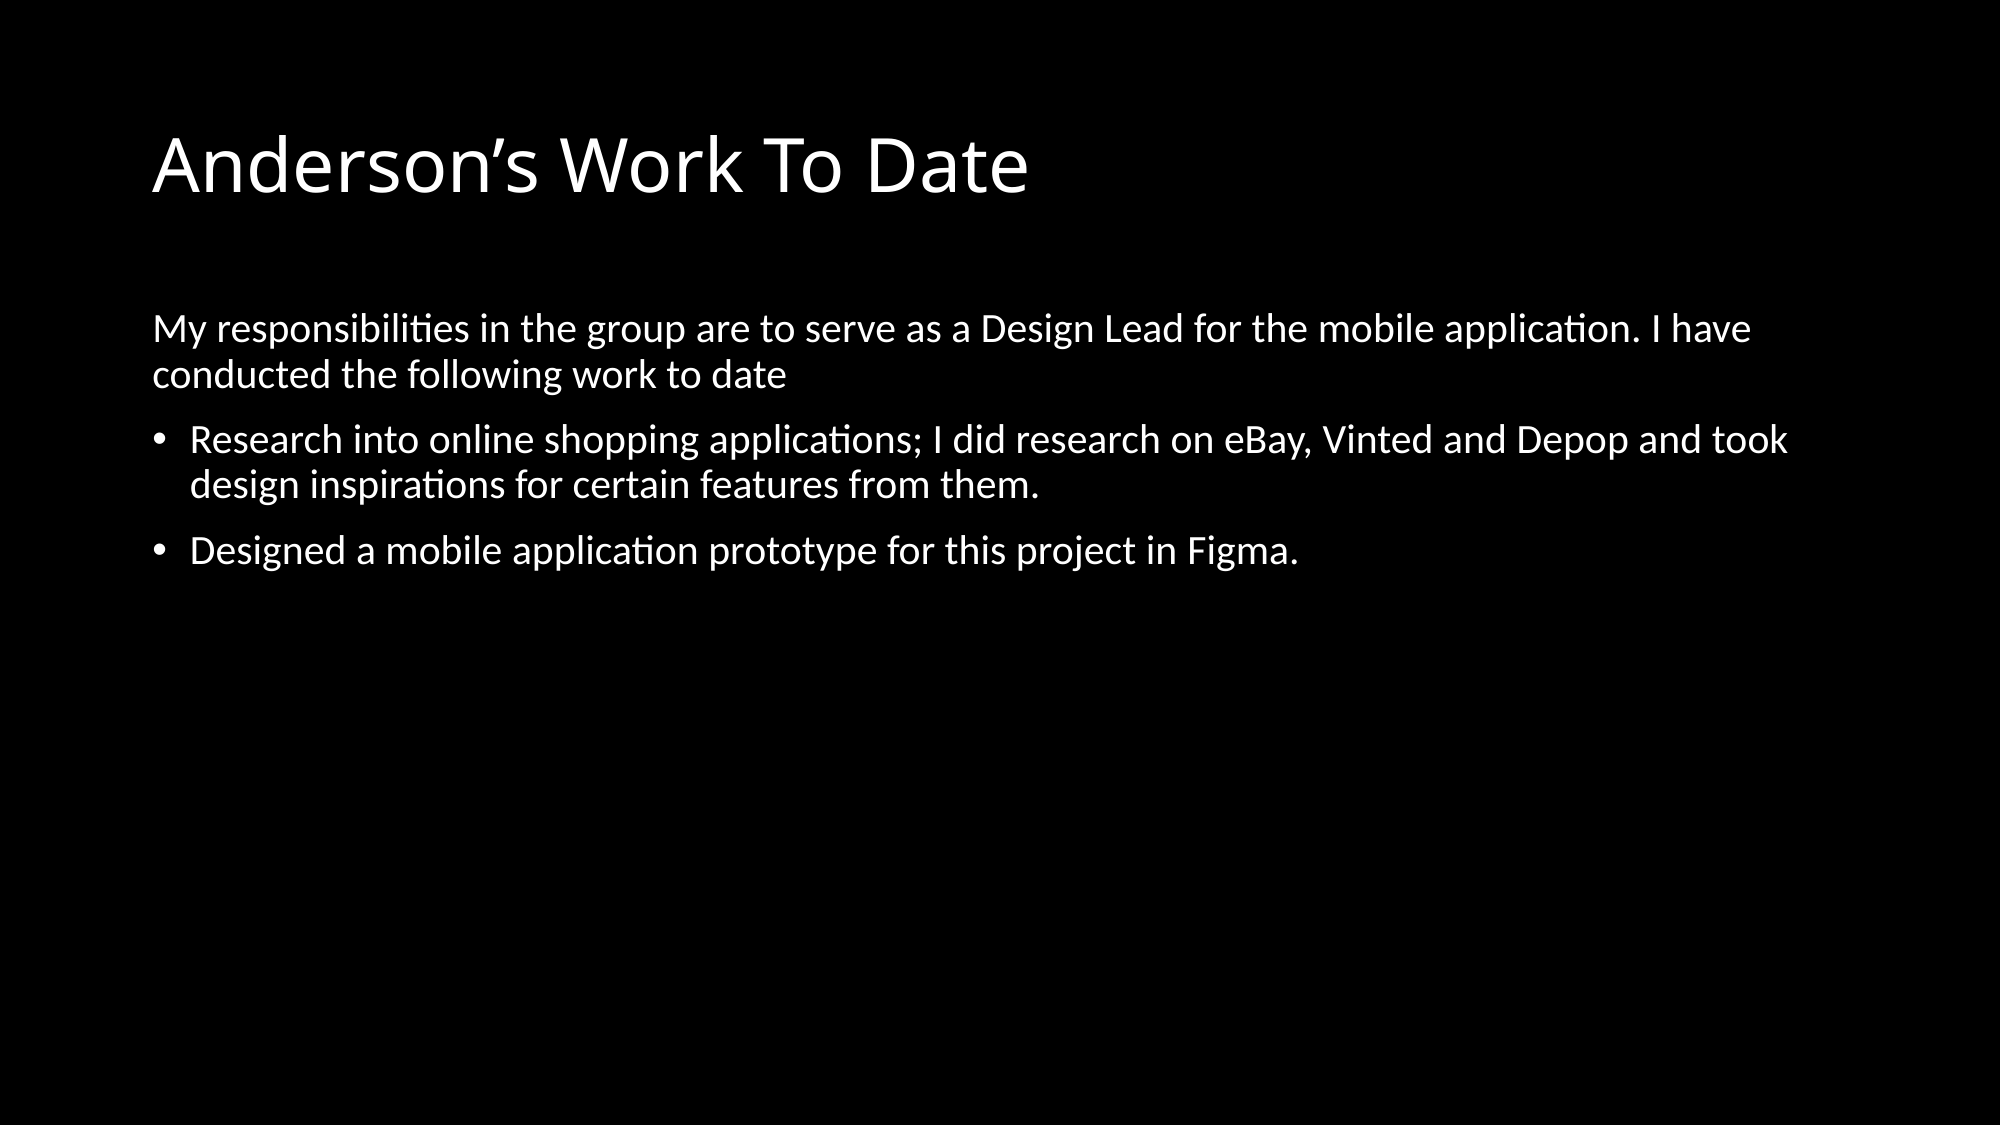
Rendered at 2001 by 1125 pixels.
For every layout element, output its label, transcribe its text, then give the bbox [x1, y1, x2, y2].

list My responsibilities in the group are to serve as a Design Lead for the mobile application. I have conducted the following work to date Research into online shopping applications; I did research on eBay, Vinted and Depop and took design inspirations for certain features from them. Designed a mobile application prototype for this project in Figma. [137, 299, 1863, 1014]
title Anderson’s Work To Date [137, 59, 1863, 278]
